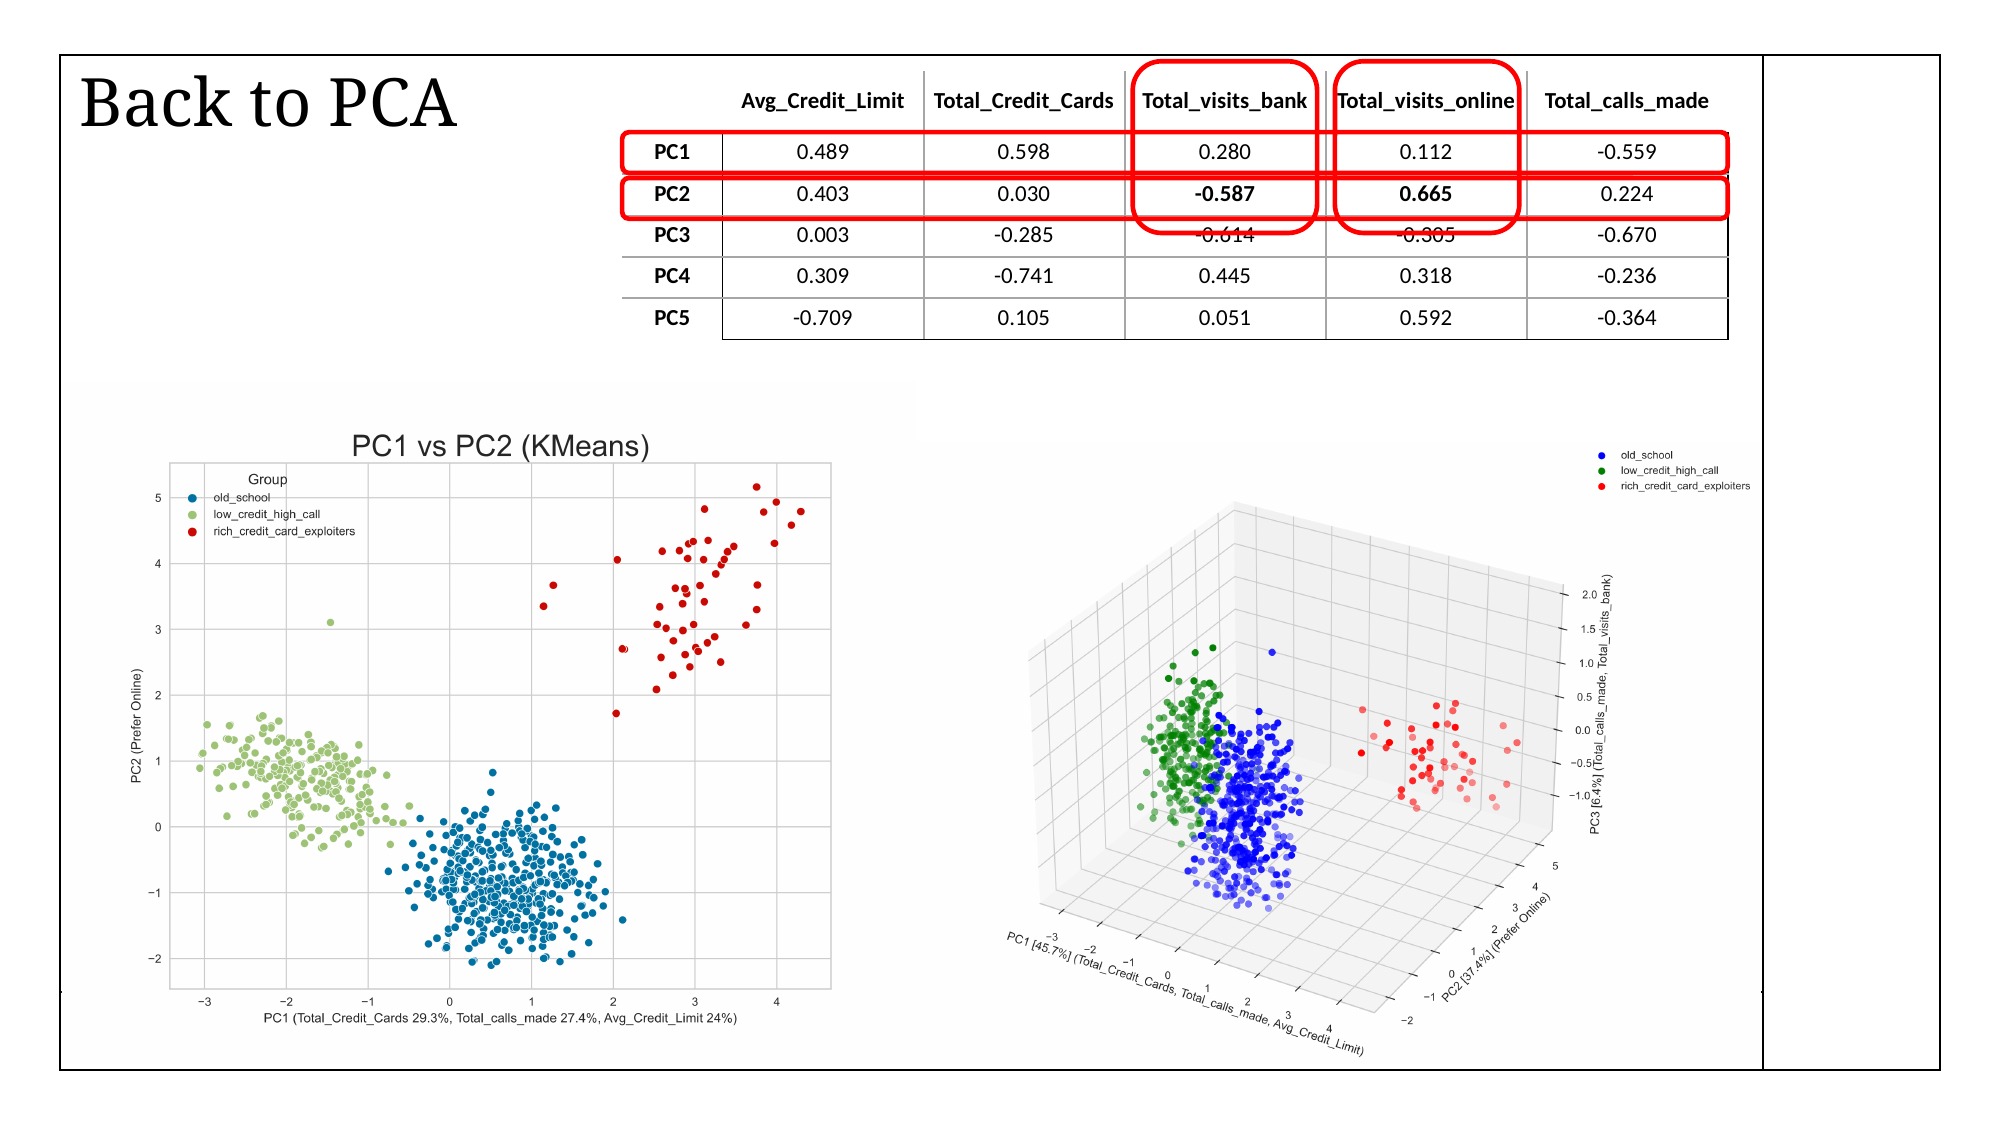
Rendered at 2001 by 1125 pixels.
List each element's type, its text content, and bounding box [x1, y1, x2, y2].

text_box [621, 131, 1130, 175]
text_box [1520, 176, 1729, 220]
table_cell -0.741 [925, 258, 1124, 297]
text_box [1522, 131, 1729, 174]
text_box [1132, 61, 1520, 233]
picture [63, 381, 1760, 1064]
table_header Total_calls_made [1617, 71, 1728, 132]
table_cell PC4 [622, 258, 722, 297]
text_box [621, 176, 1132, 220]
text_box Back to PCA [65, 61, 1132, 146]
table_cell PC5 [622, 299, 722, 340]
table_cell 0.051 [1126, 299, 1325, 339]
table_cell 0.318 [1327, 258, 1526, 297]
table_cell 0.592 [1327, 299, 1526, 339]
table_cell 0.003 [723, 220, 923, 256]
table_cell -0.285 [925, 220, 1124, 256]
table_cell PC3 [622, 217, 722, 256]
table_cell -0.305 [1327, 220, 1526, 256]
table_cell 0.445 [1126, 258, 1325, 297]
table_cell -0.670 [1528, 218, 1727, 256]
table_cell -0.236 [1528, 258, 1727, 297]
text_box Back to PCA [1520, 61, 1617, 131]
table_cell 0.105 [925, 299, 1124, 339]
table_cell -0.614 [1126, 220, 1325, 256]
table_cell -0.364 [1528, 299, 1727, 339]
table_cell -0.709 [723, 299, 923, 339]
table_cell 0.309 [723, 258, 923, 297]
